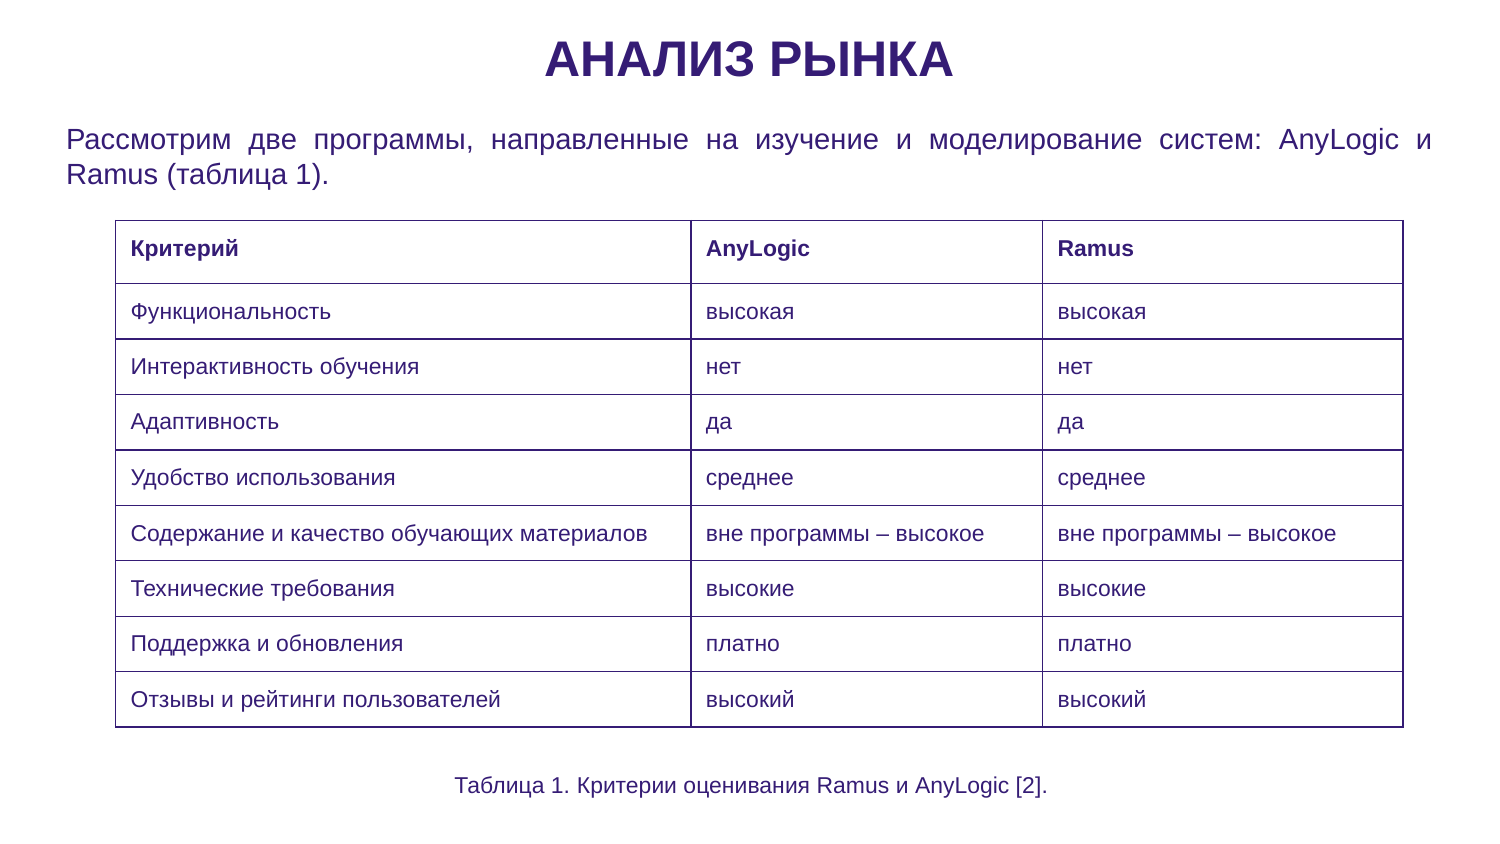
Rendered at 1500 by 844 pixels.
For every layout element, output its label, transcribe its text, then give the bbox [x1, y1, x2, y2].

table_cell Функциональность [116, 284, 690, 338]
table_cell высокий [1043, 672, 1402, 726]
table_cell да [1043, 395, 1402, 449]
table_cell платно [1043, 617, 1402, 671]
table_cell высокая [692, 284, 1042, 338]
table_cell да [692, 395, 1042, 449]
table_cell вне программы – высокое [692, 506, 1042, 560]
table_cell Технические требования [116, 561, 690, 616]
title АНАЛИЗ РЫНКА [50, 11, 1448, 106]
table_cell платно [692, 617, 1042, 671]
table_cell среднее [1043, 451, 1402, 505]
table_cell среднее [692, 451, 1042, 505]
table_cell Адаптивность [116, 395, 690, 449]
table_cell высокий [692, 672, 1042, 726]
table_cell Поддержка и обновления [116, 617, 690, 671]
table_cell высокая [1043, 284, 1402, 338]
table_cell вне программы – высокое [1043, 506, 1402, 560]
table_cell нет [692, 340, 1042, 394]
table_cell нет [1043, 340, 1402, 394]
table_cell высокие [692, 561, 1042, 616]
table_cell Удобство использования [116, 451, 690, 505]
list Рассмотрим две программы, направленные на изучение и моделирование систем: AnyLogic и Ramus (таблица 1). [51, 105, 1449, 207]
table_cell высокие [1043, 561, 1402, 616]
table_header Ramus [1043, 221, 1402, 283]
table_cell Содержание и качество обучающих материалов [116, 506, 690, 560]
table_cell Интерактивность обучения [116, 340, 690, 394]
table_header AnyLogic [692, 221, 1042, 283]
text_box Таблица 1. Критерии оценивания Ramus и AnyLogic [2]. [439, 756, 1080, 812]
table_header Критерий [116, 221, 690, 283]
table_cell Отзывы и рейтинги пользователей [116, 672, 690, 726]
